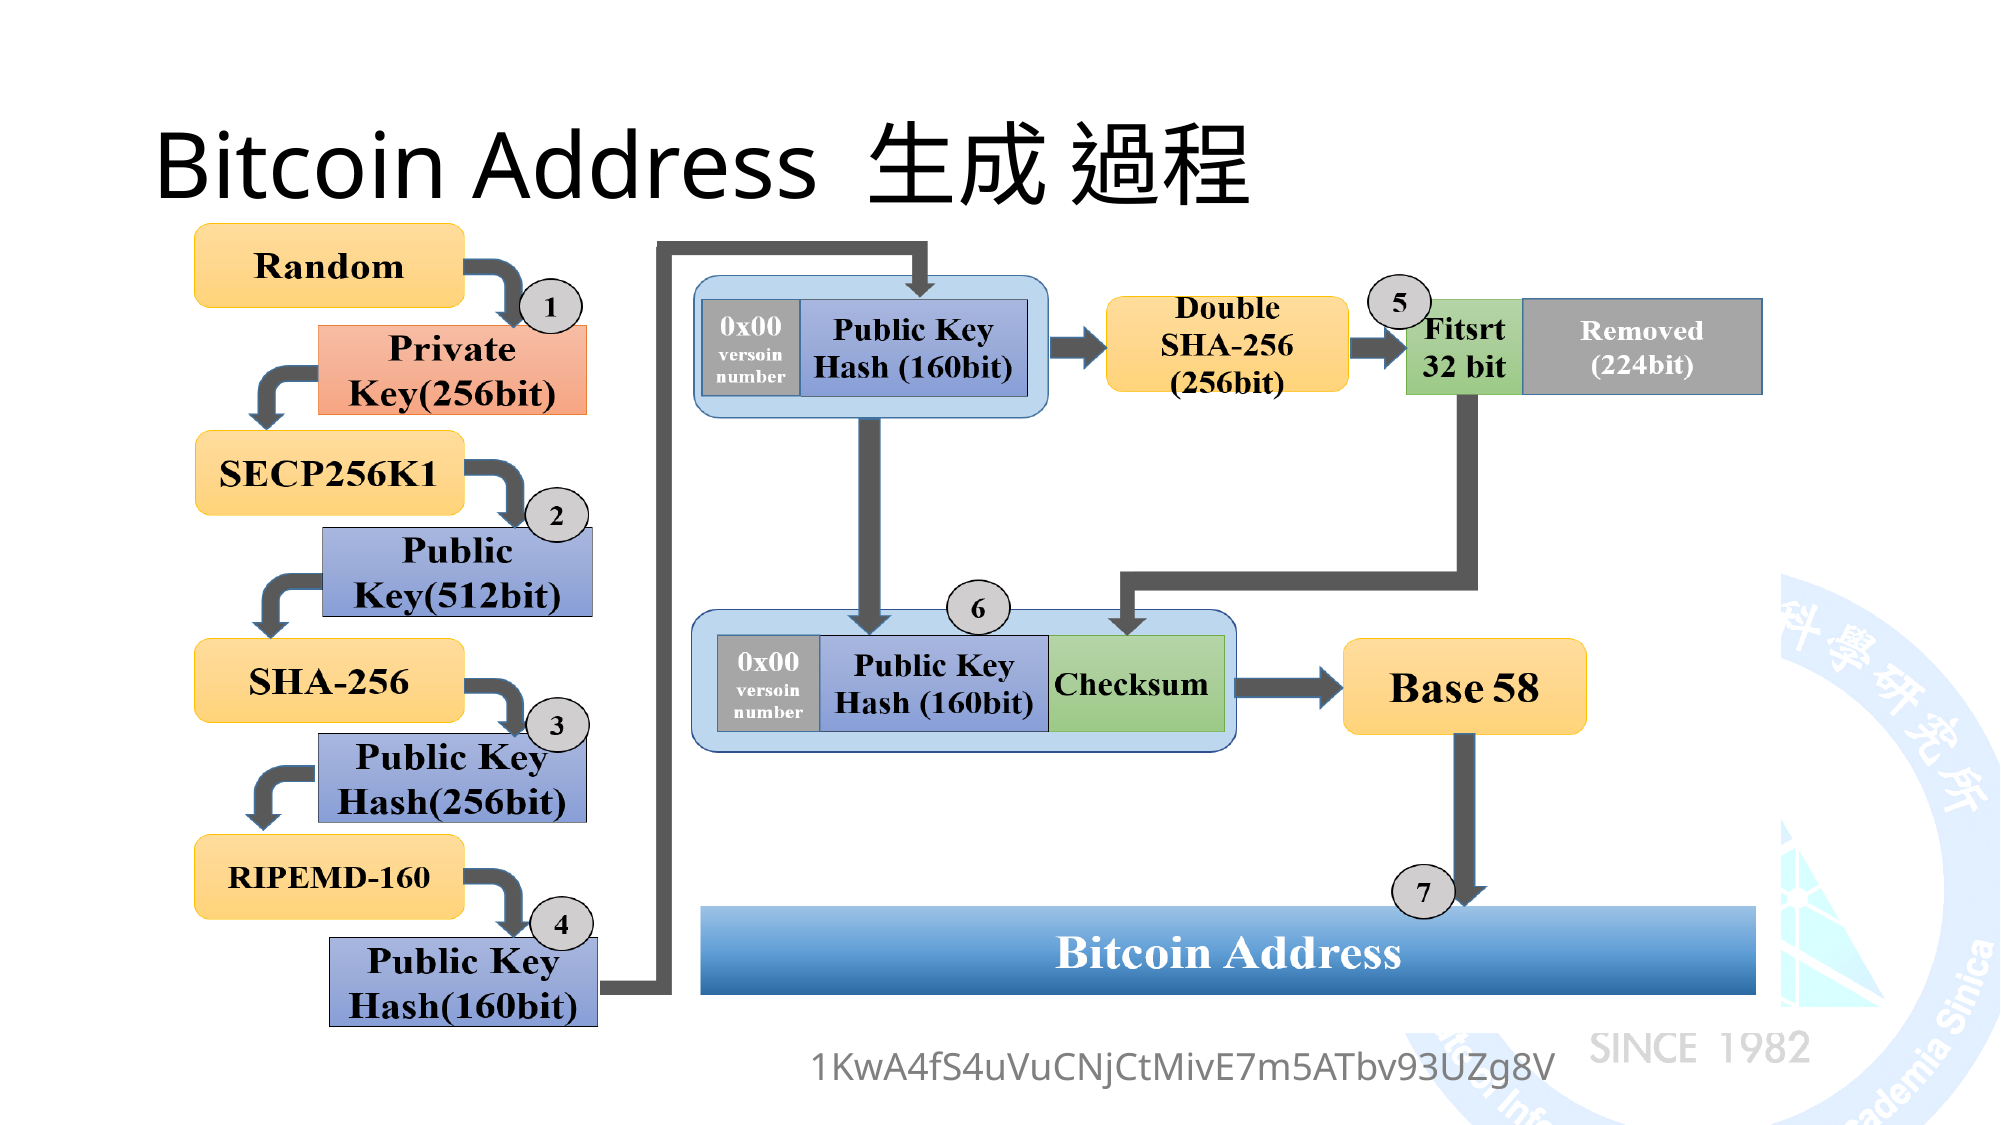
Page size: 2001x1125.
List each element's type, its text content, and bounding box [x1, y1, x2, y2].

title Bitcoin Address 生成 過程 [137, 59, 1863, 278]
text_box 1KwA4fS4uVuCNjCtMivE7m5ATbv93UZg8V [794, 1035, 1581, 1102]
picture [180, 217, 1781, 1033]
